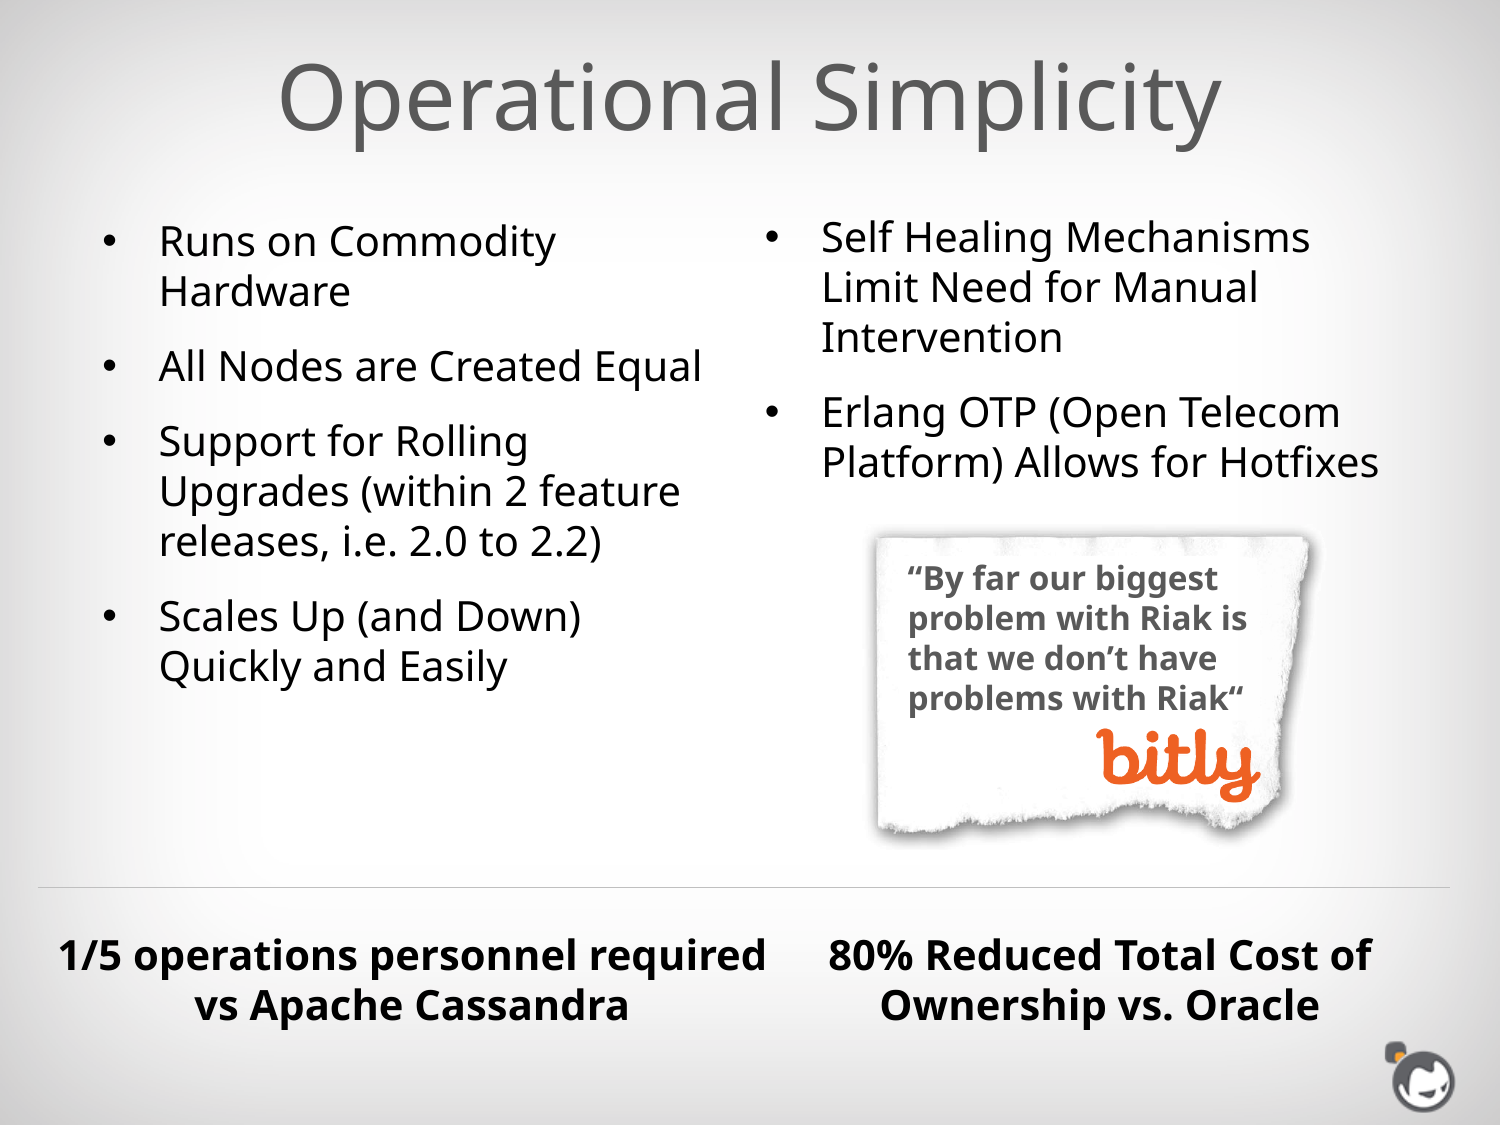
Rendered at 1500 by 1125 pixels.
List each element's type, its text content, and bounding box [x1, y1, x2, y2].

picture [0, 188, 1500, 1125]
text_box Runs on Commodity Hardware All Nodes are Created Equal Support for Rolling Upgrades (within 2 feature releases, i.e. 2.0 to 2.2) Scales Up (and Down) Quickly and Easily [87, 207, 738, 698]
text_box Self Healing Mechanisms Limit Need for Manual Intervention Erlang OTP (Open Telecom Platform) Allows for Hotfixes [749, 203, 1425, 494]
text_box 1/5 operations personnel required vs Apache Cassandra [37, 921, 788, 1037]
title Operational Simplicity [0, 0, 1500, 188]
text_box 80% Reduced Total Cost of Ownership vs. Oracle [788, 921, 1463, 1037]
